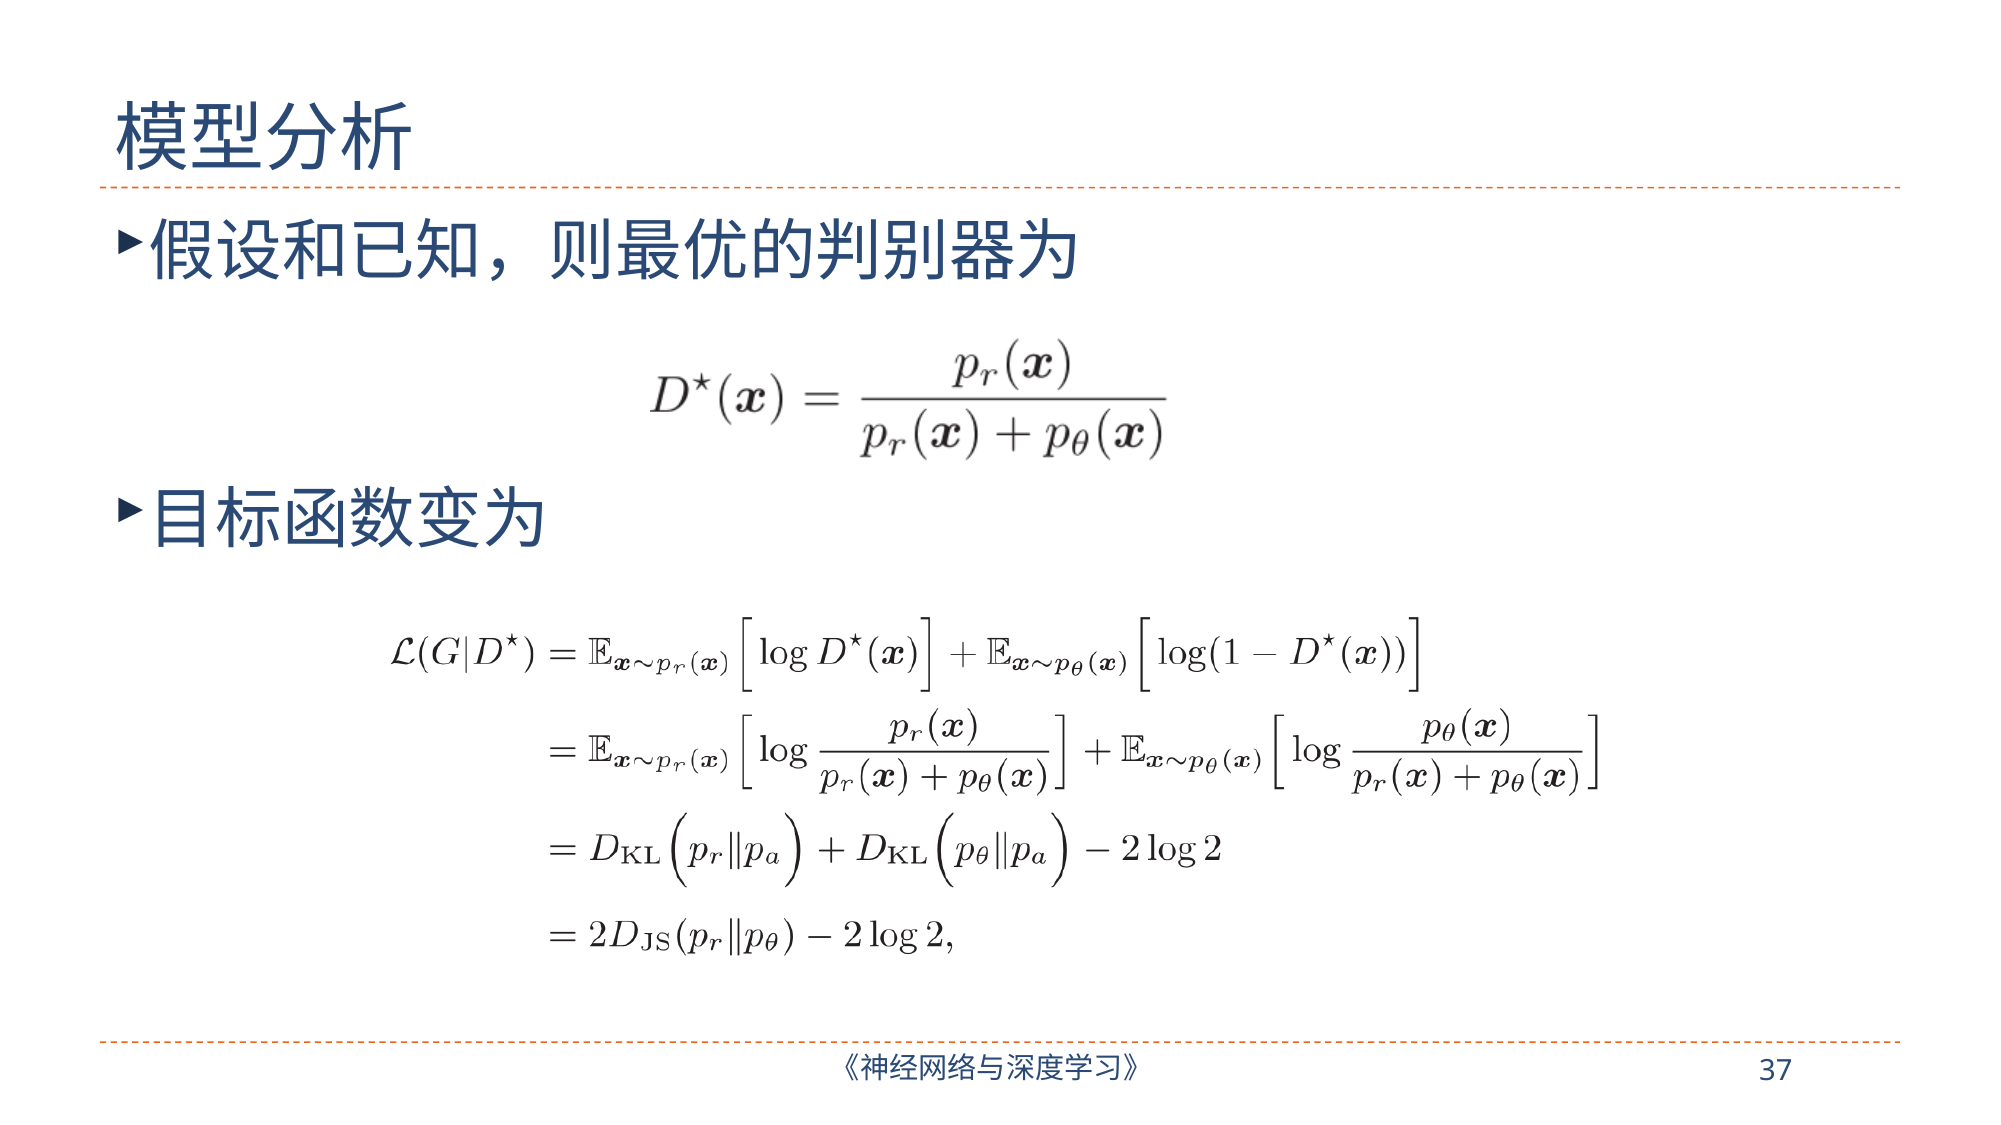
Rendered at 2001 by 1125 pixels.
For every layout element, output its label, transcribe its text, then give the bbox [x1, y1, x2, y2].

picture [649, 324, 1174, 476]
picture [391, 612, 1609, 964]
title 模型分析 [99, 24, 1900, 188]
